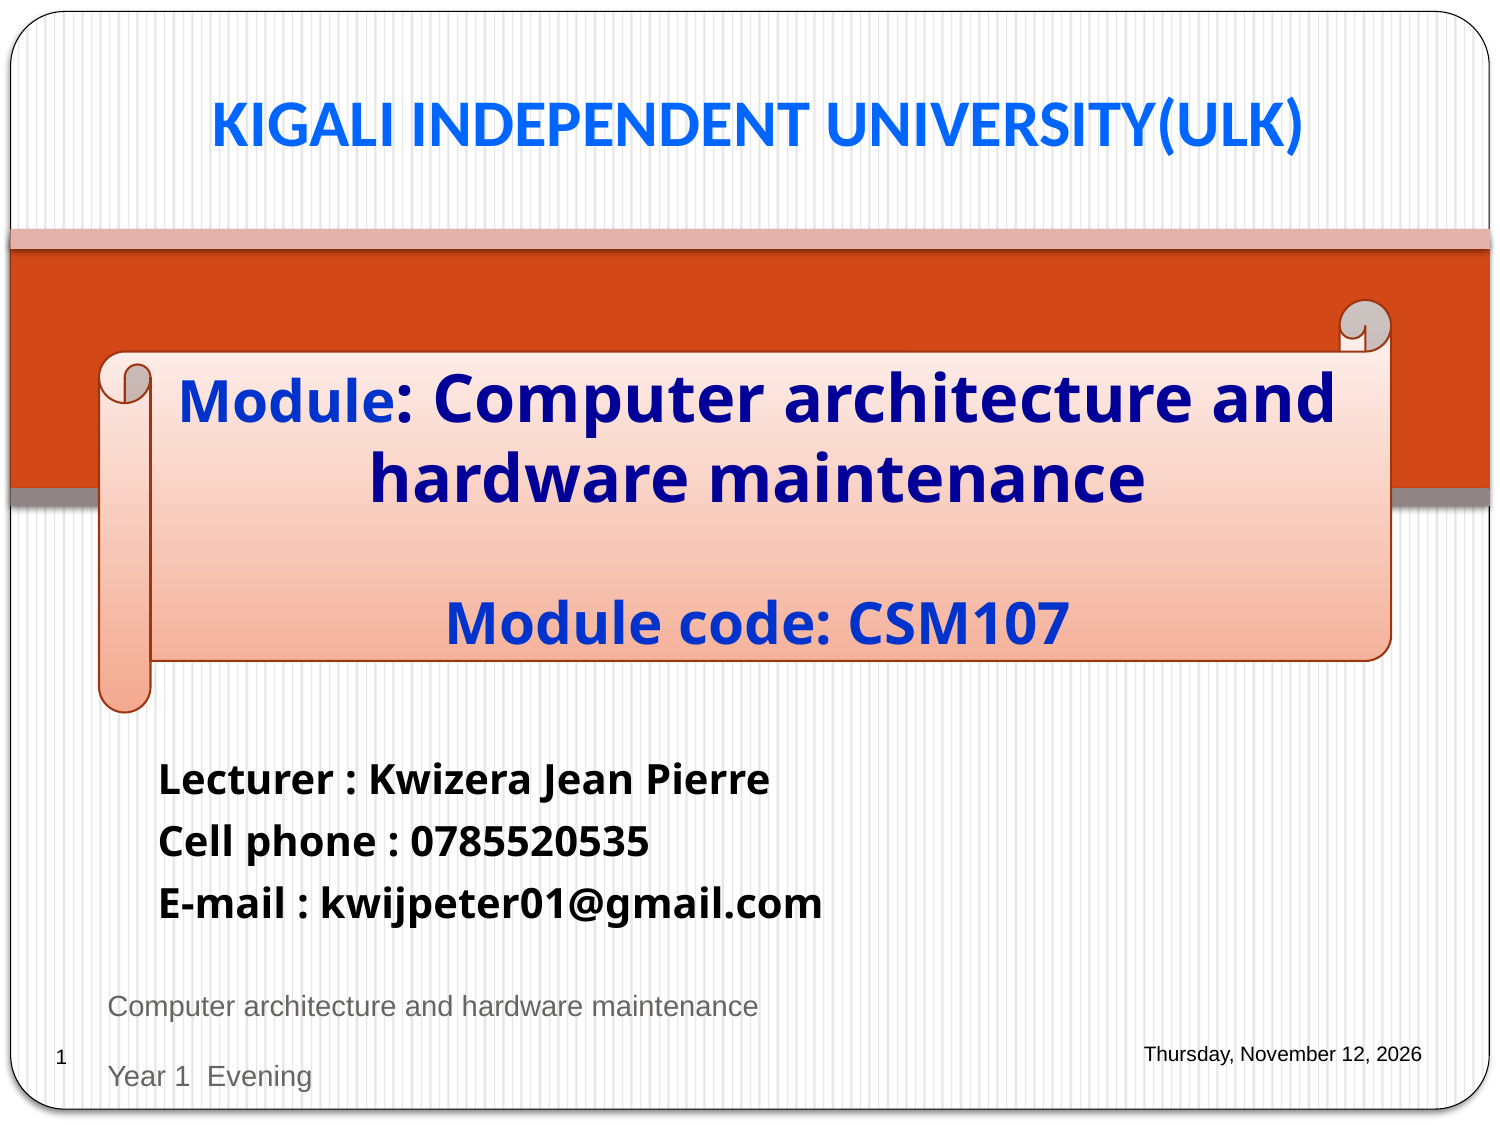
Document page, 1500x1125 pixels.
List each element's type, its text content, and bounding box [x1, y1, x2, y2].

subtitle Lecturer : Kwizera Jean Pierre Cell phone : 0785520535 E-mail : kwijpeter01@gmail.com [142, 745, 1435, 1000]
text_box Module: Computer architecture and hardware maintenance Module code: CSM107 [97, 298, 1393, 714]
slide_number 1 [23, 1018, 92, 1094]
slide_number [1024, 1015, 1437, 1091]
footer Computer architecture and hardware maintenance Year 1 Evening [92, 1002, 925, 1078]
title KIGALI INDEPENDENT UNIVERSITY(ULK) [88, 37, 1432, 210]
